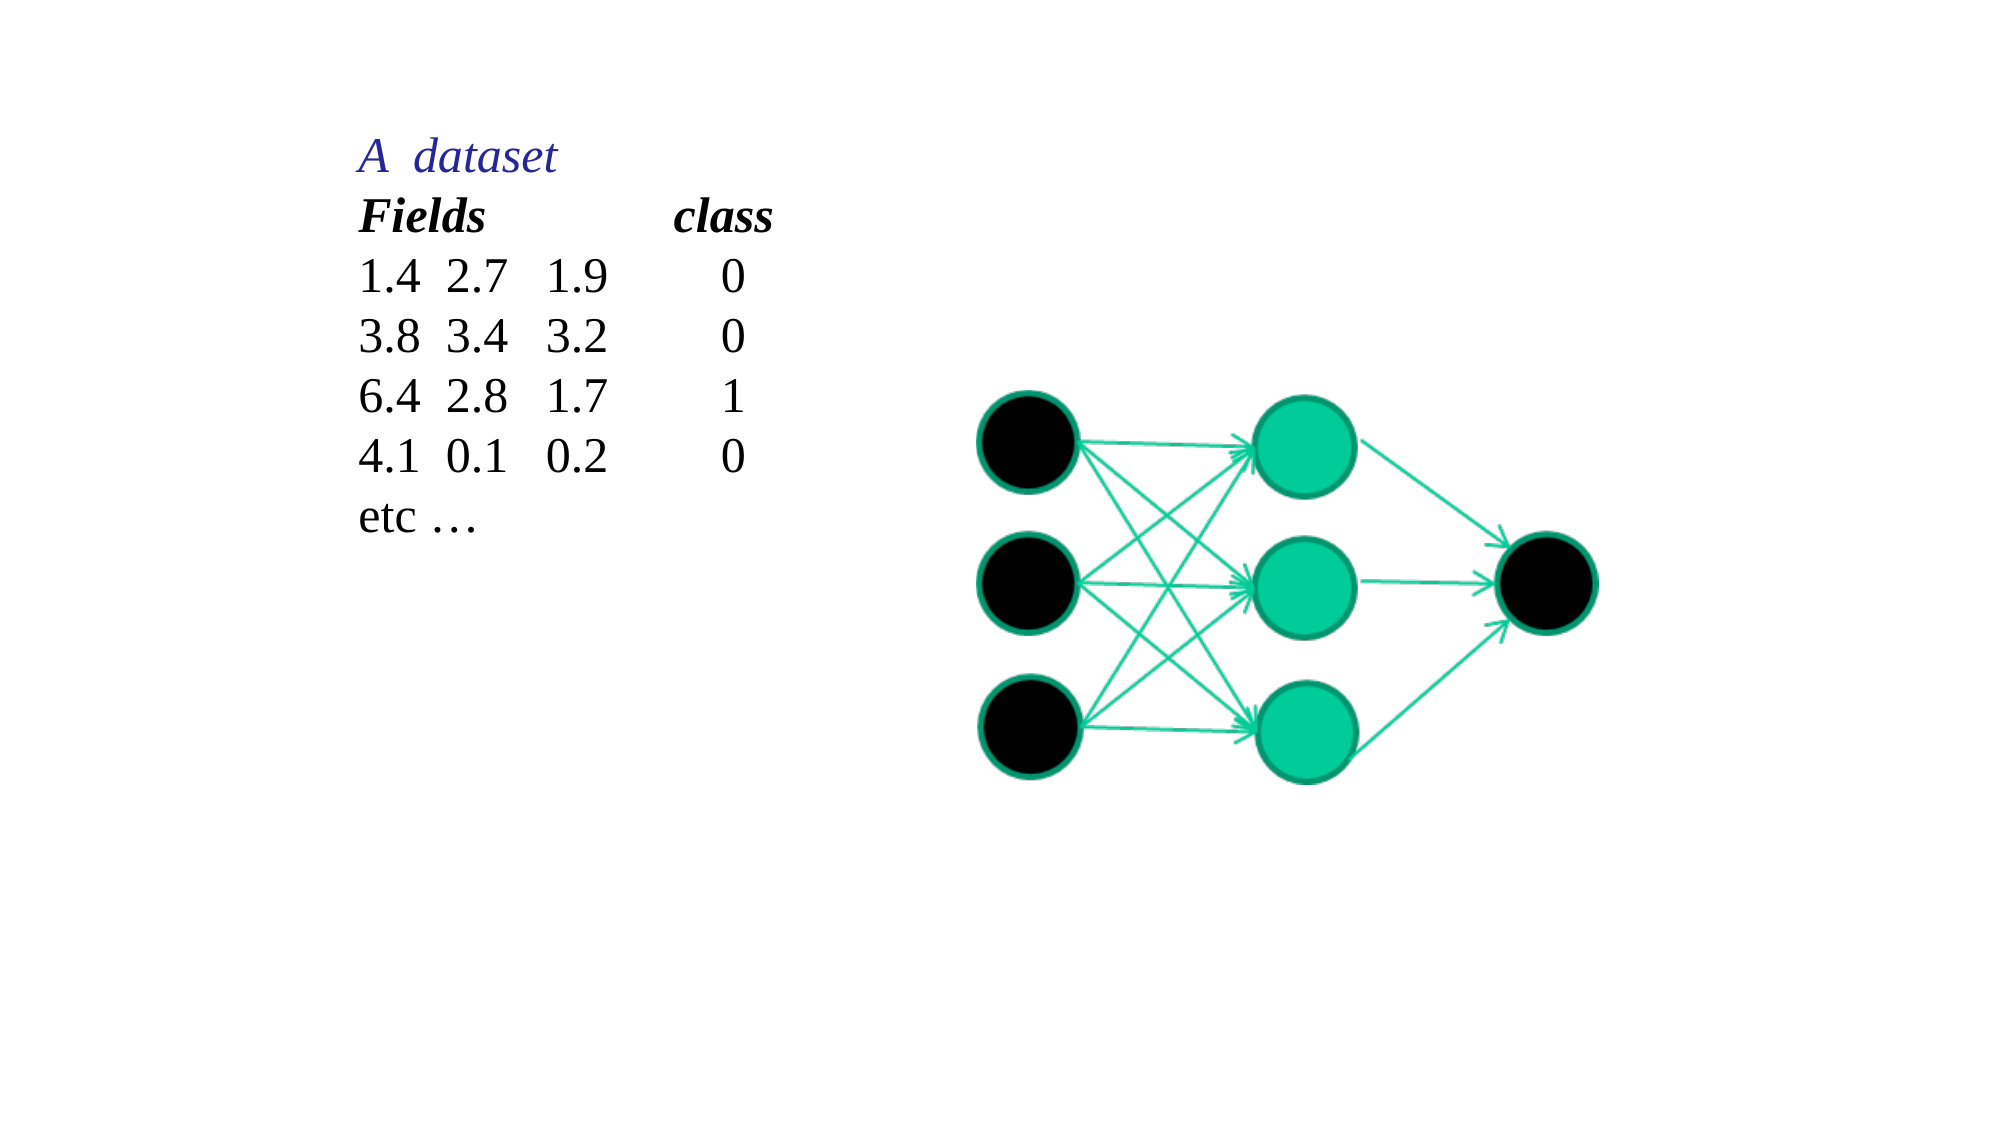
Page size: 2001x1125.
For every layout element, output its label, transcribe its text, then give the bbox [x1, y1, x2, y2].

picture [976, 390, 1599, 786]
text_box A dataset Fields class 1.4 2.7 1.9 0 3.8 3.4 3.2 0 6.4 2.8 1.7 1 4.1 0.1 0.2 0 etc … [343, 115, 790, 551]
